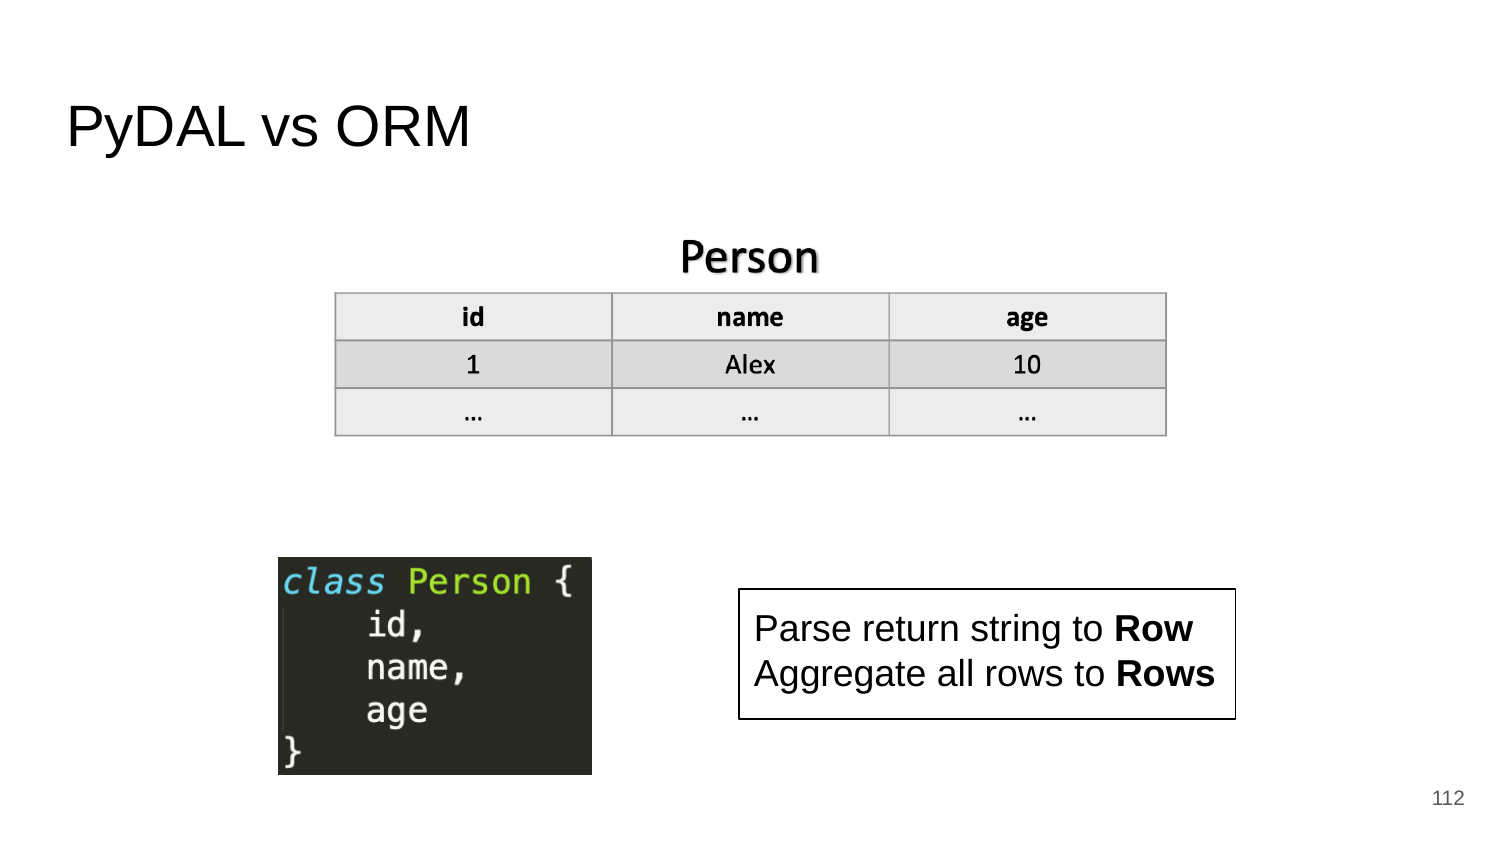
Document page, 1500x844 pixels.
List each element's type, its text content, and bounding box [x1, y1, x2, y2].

picture [278, 557, 592, 776]
slide_number ‹#› [1389, 764, 1480, 830]
title PyDAL vs ORM [51, 72, 1449, 167]
picture [321, 222, 1179, 449]
text_box Parse return string to Row Aggregate all rows to Rows [738, 589, 1236, 719]
